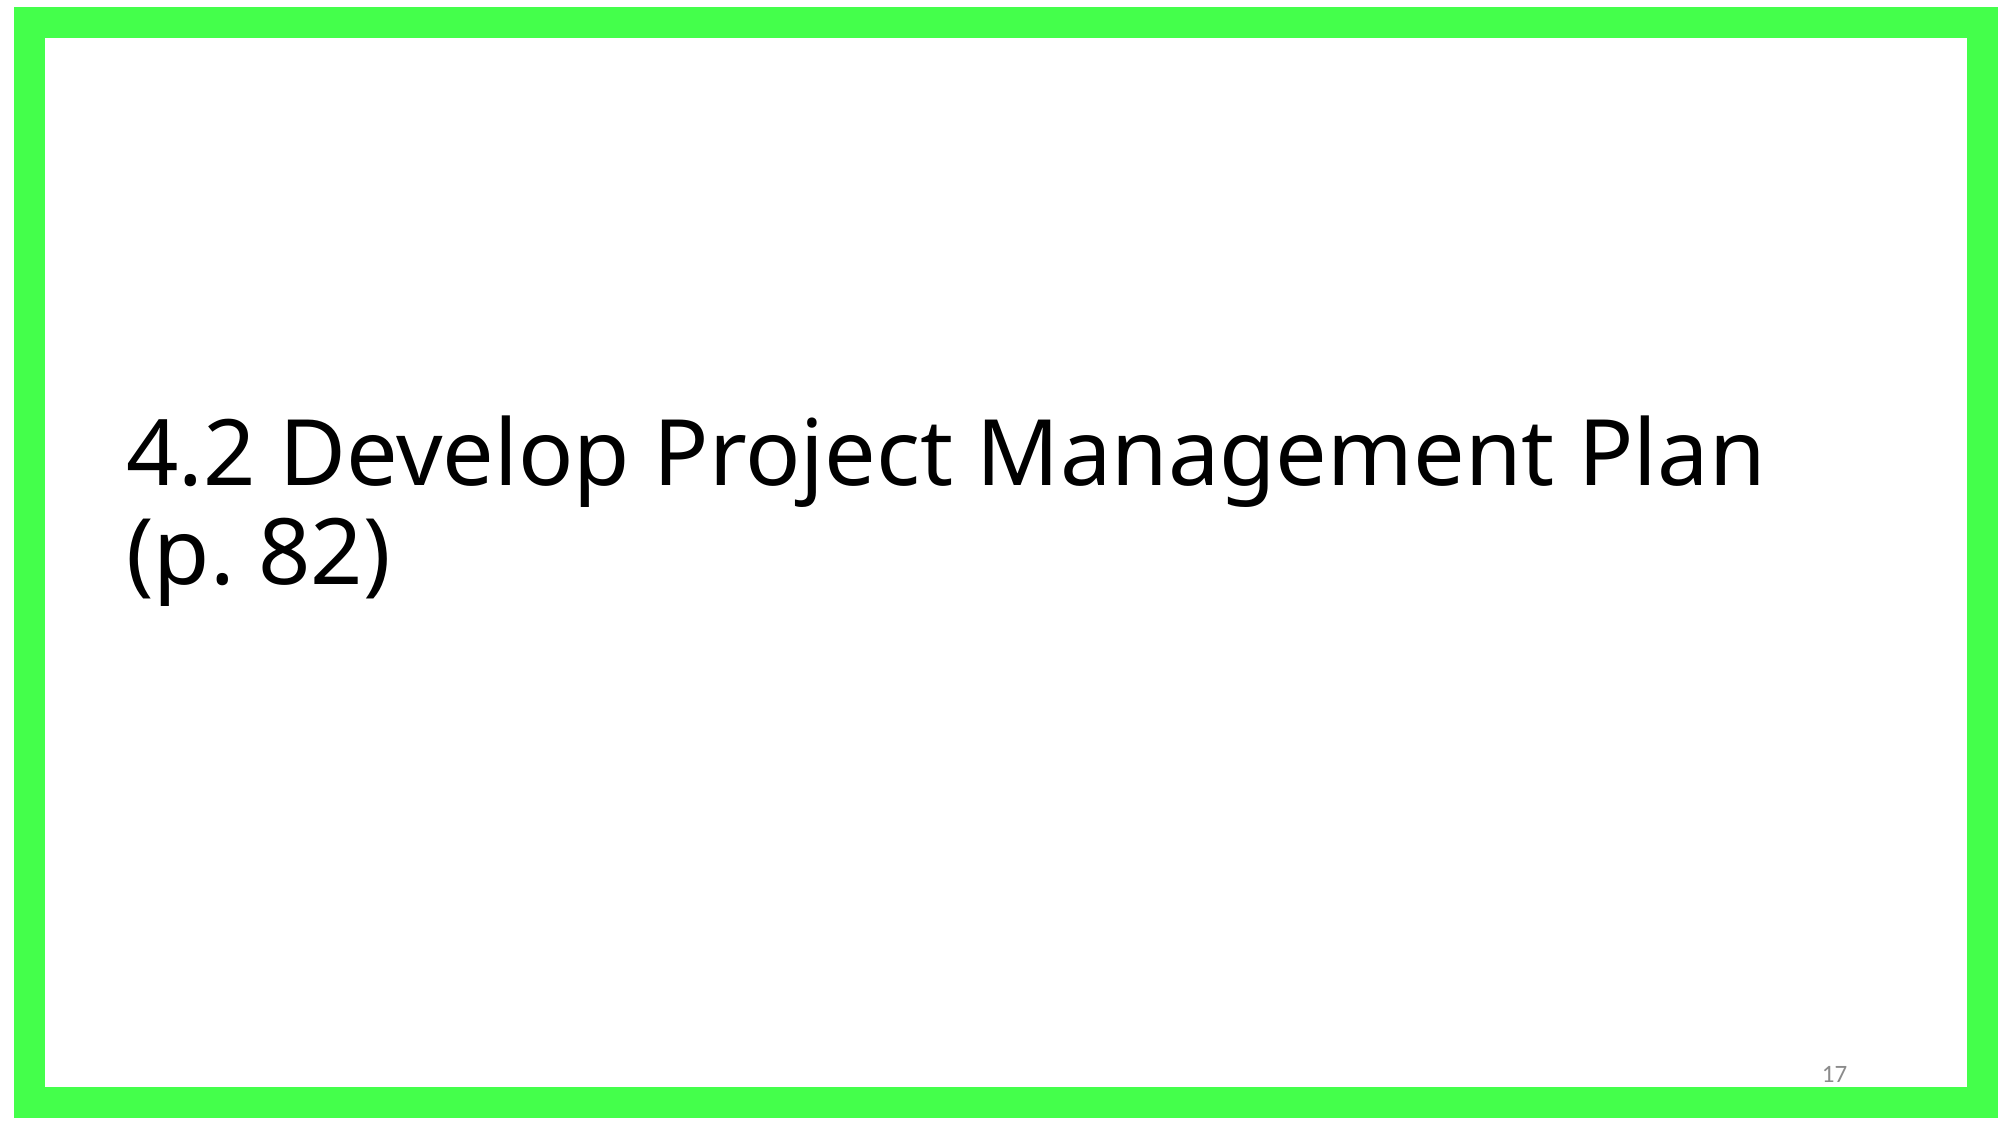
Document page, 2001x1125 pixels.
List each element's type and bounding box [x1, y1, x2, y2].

text_box [28, 21, 1984, 1104]
